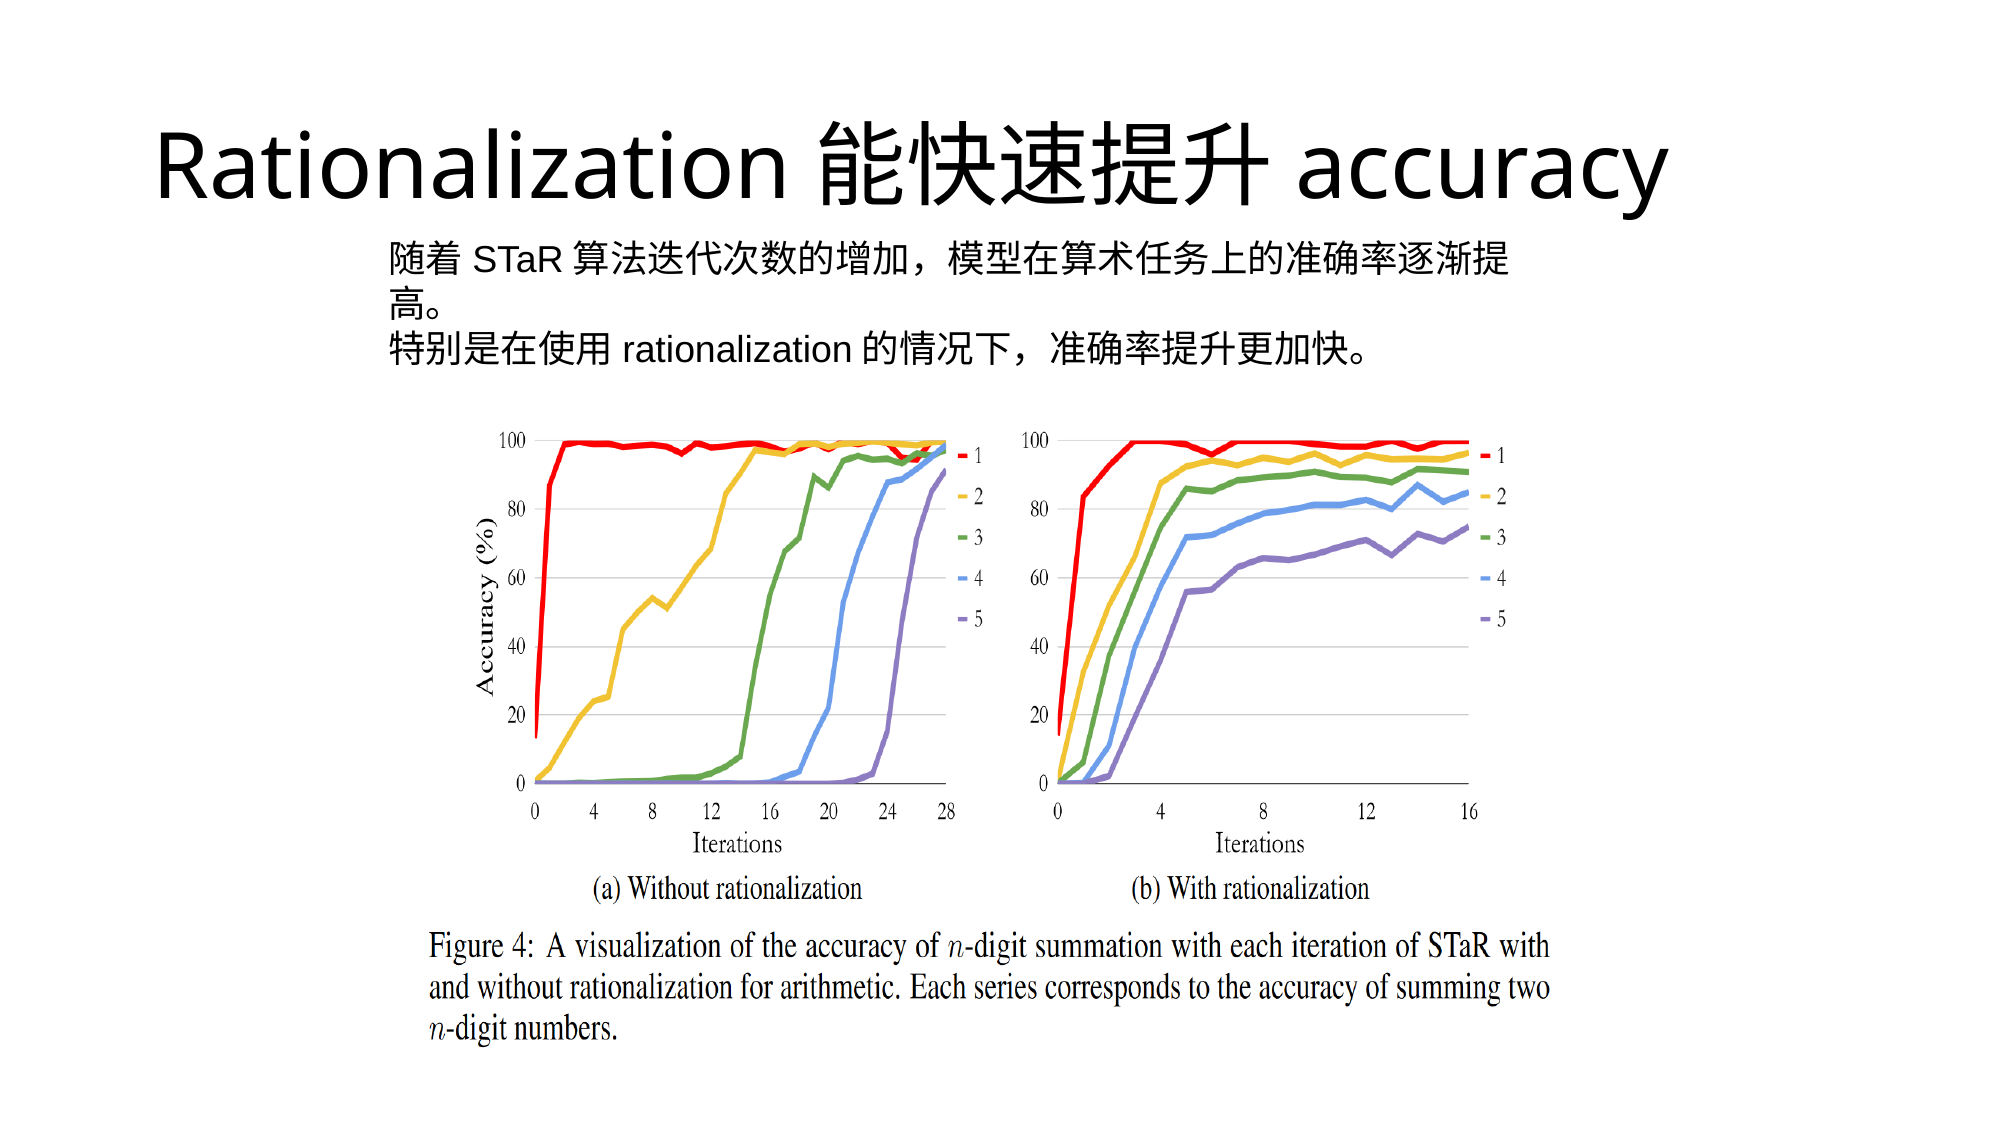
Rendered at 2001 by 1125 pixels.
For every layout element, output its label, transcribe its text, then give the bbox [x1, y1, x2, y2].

list 随着STaR算法迭代次数的增加，模型在算术任务上的准确率逐渐提高。 特别是在使用rationalization的情况下，准确率提升更加快。 [373, 0, 1595, 629]
title Rationalization能快速提升accuracy [1595, 59, 1863, 278]
picture [424, 376, 1595, 1057]
title Rationalization能快速提升accuracy [137, 59, 373, 278]
